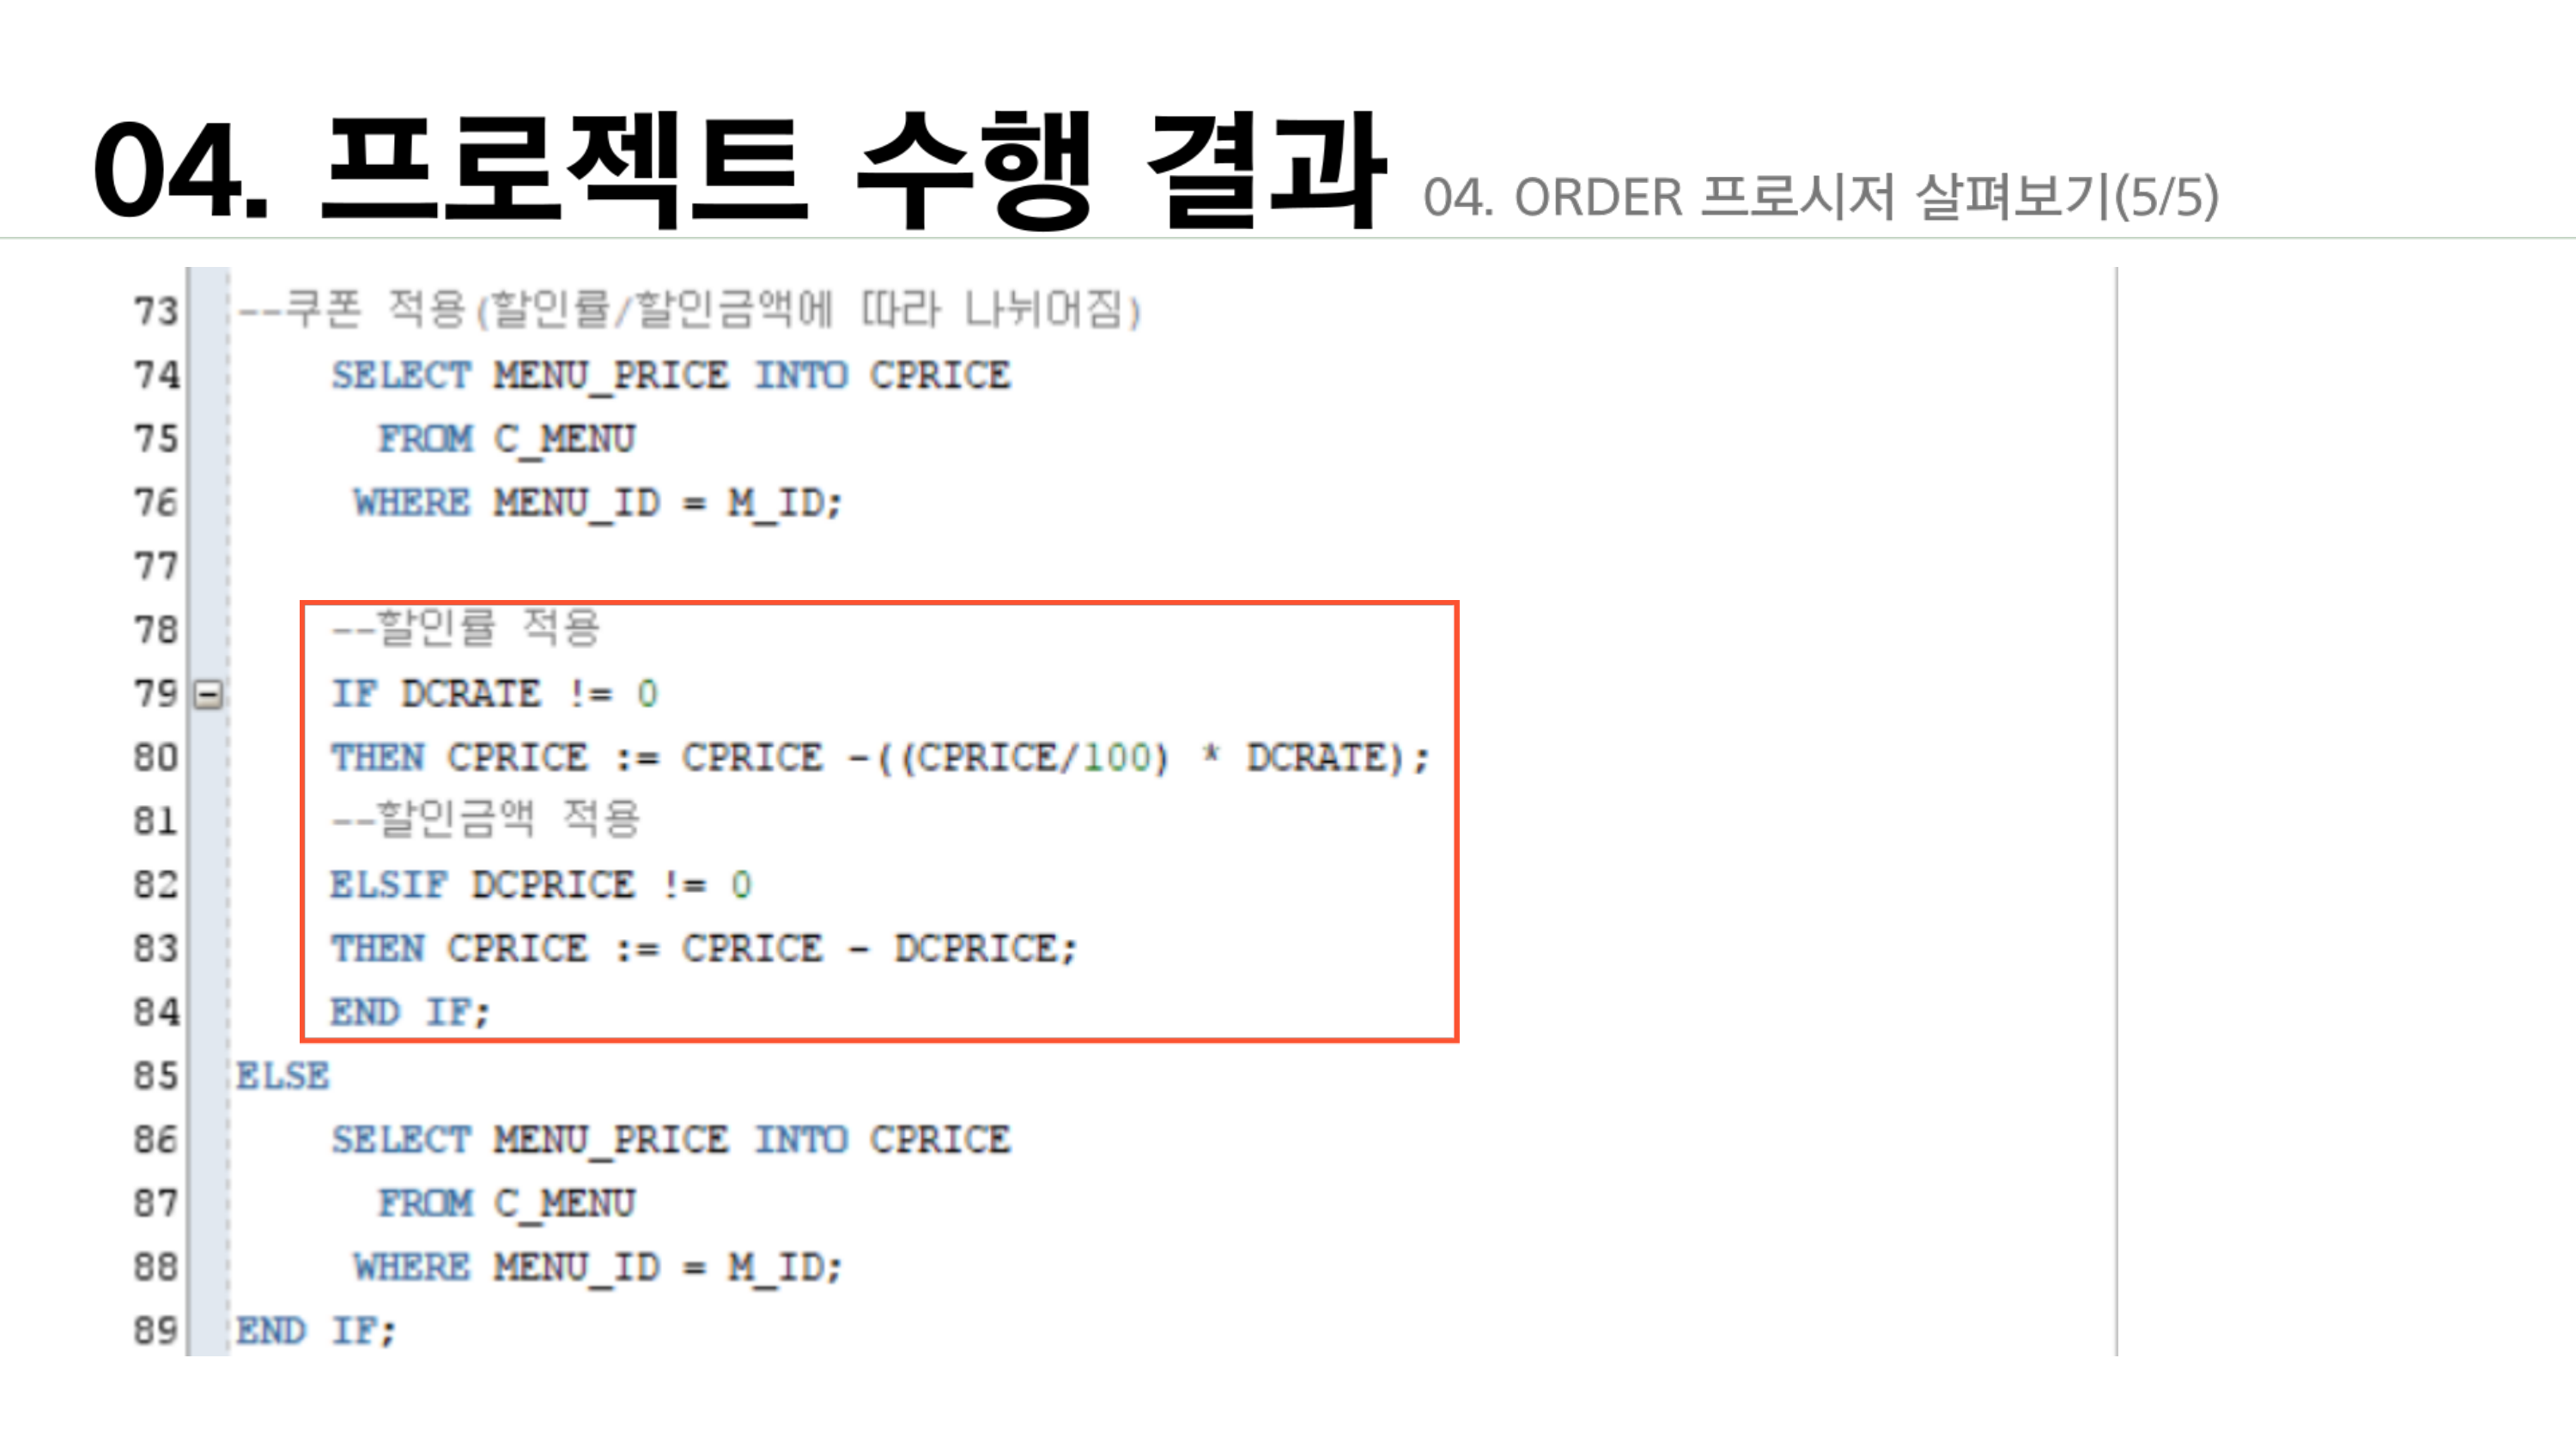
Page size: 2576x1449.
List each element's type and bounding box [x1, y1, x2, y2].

picture [71, 57, 2243, 294]
text_box [300, 600, 1460, 1046]
text_box [0, 237, 1411, 240]
text_box [91, 266, 2118, 1356]
text_box [2246, 237, 2576, 240]
